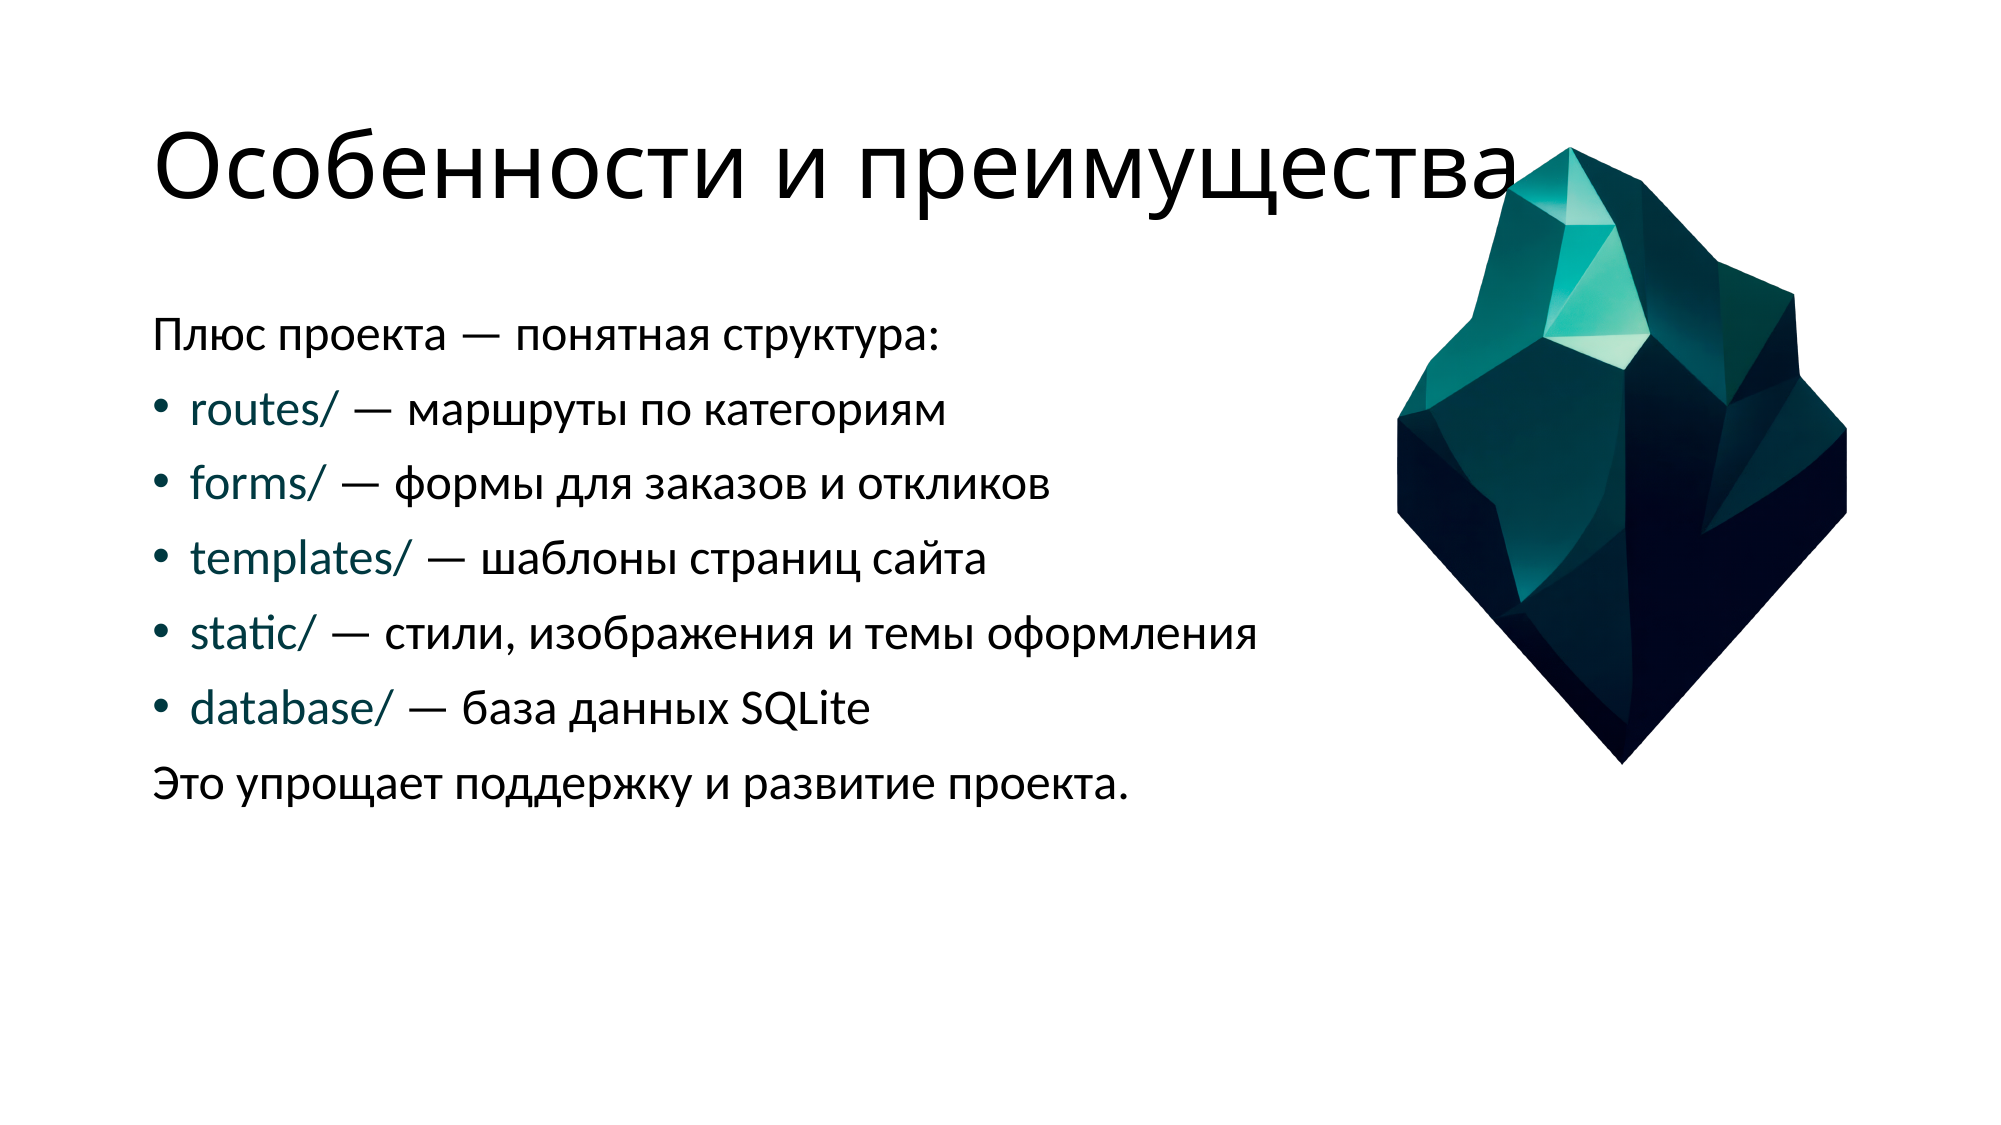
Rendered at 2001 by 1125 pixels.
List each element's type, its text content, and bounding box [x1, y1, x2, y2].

picture [1296, 124, 1947, 774]
list Плюс проекта — понятная структура: routes/ — маршруты по категориям forms/ — формы для заказов и откликов templates/ — шаблоны страниц сайта static/ — стили, изображения и темы оформления database/ — база данных SQLite Это упрощает поддержку и развитие проекта. [137, 299, 1863, 1014]
title Особенности и преимущества [137, 59, 1863, 278]
